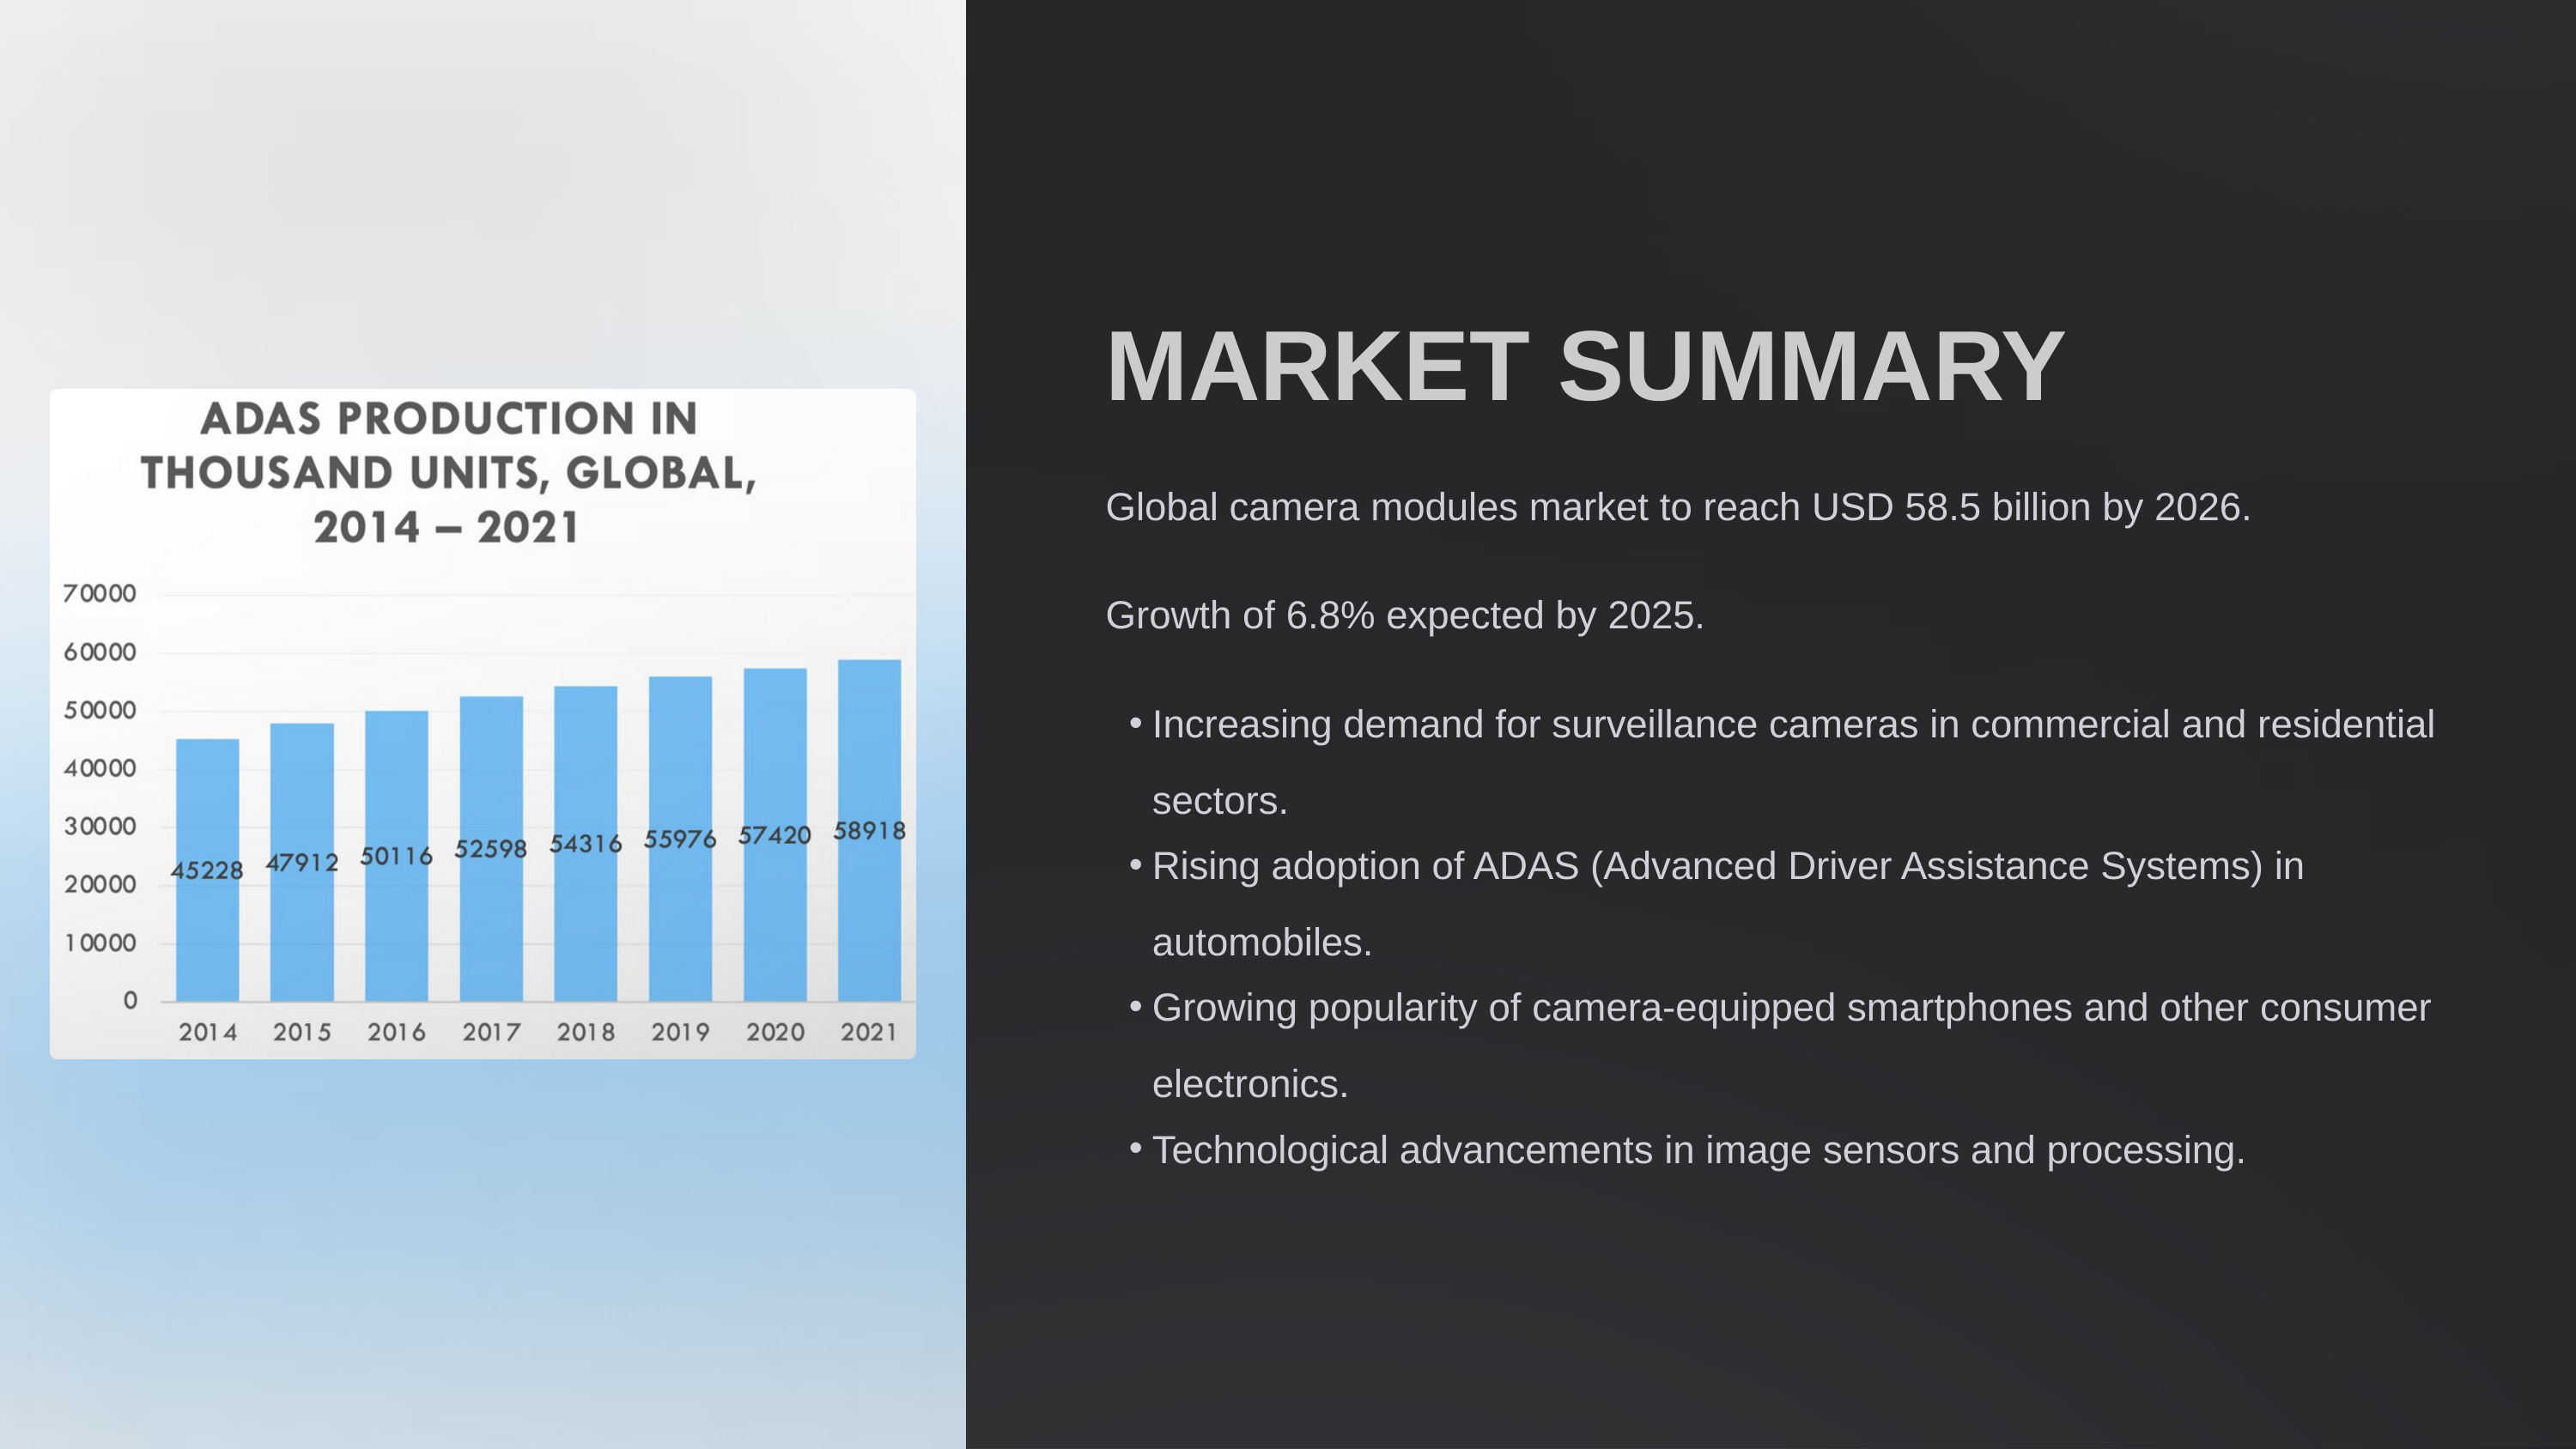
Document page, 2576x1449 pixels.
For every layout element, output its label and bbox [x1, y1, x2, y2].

text_box [1105, 669, 2437, 809]
text_box [1105, 272, 2105, 404]
text_box [1105, 452, 2437, 528]
text_box [1105, 811, 2437, 951]
text_box [1105, 953, 2437, 1093]
text_box [50, 389, 916, 1059]
text_box [0, 0, 966, 1449]
text_box [966, 0, 2576, 1449]
text_box [1105, 1094, 2437, 1171]
text_box [1105, 561, 2437, 636]
